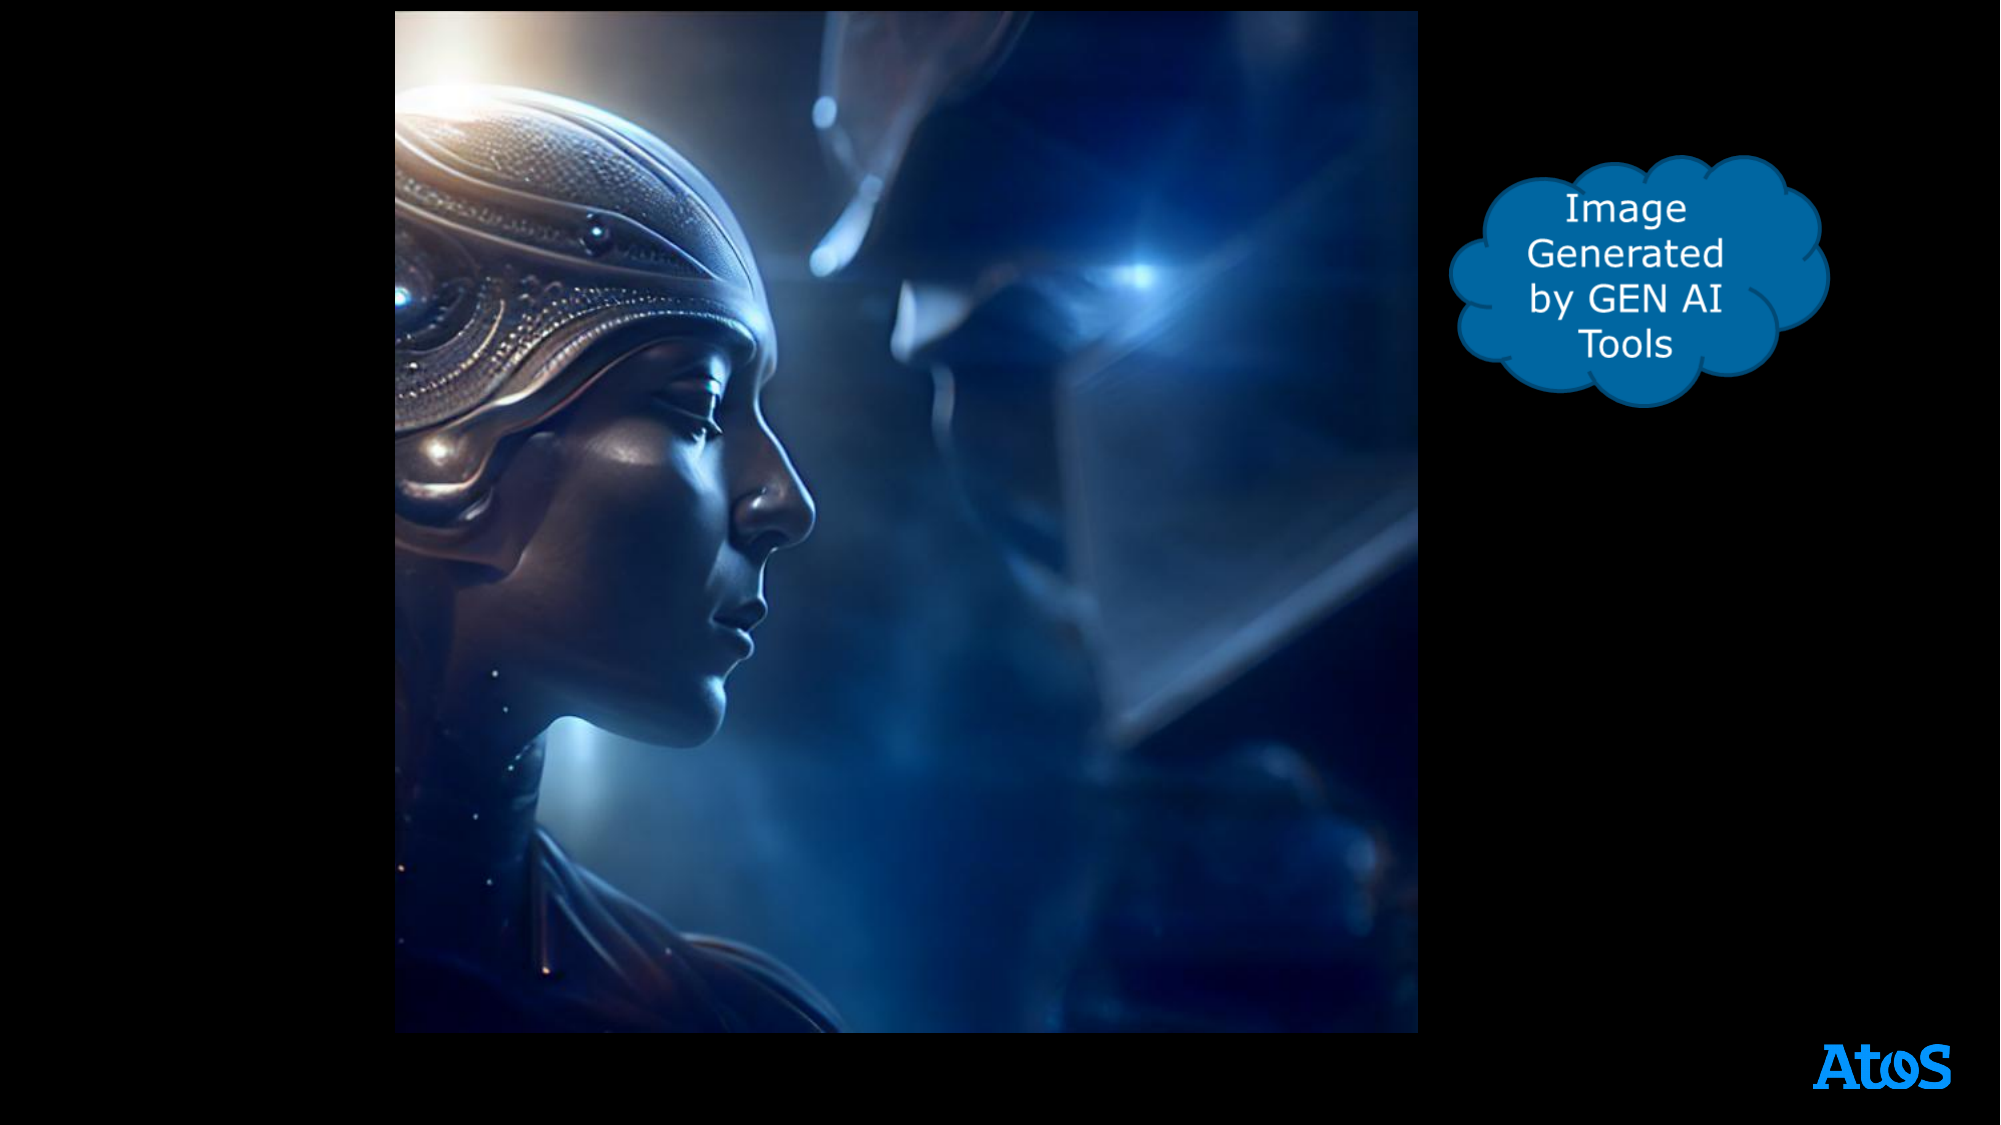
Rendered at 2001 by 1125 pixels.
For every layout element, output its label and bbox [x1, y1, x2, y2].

picture [1448, 154, 1831, 408]
list [395, 10, 1418, 1034]
